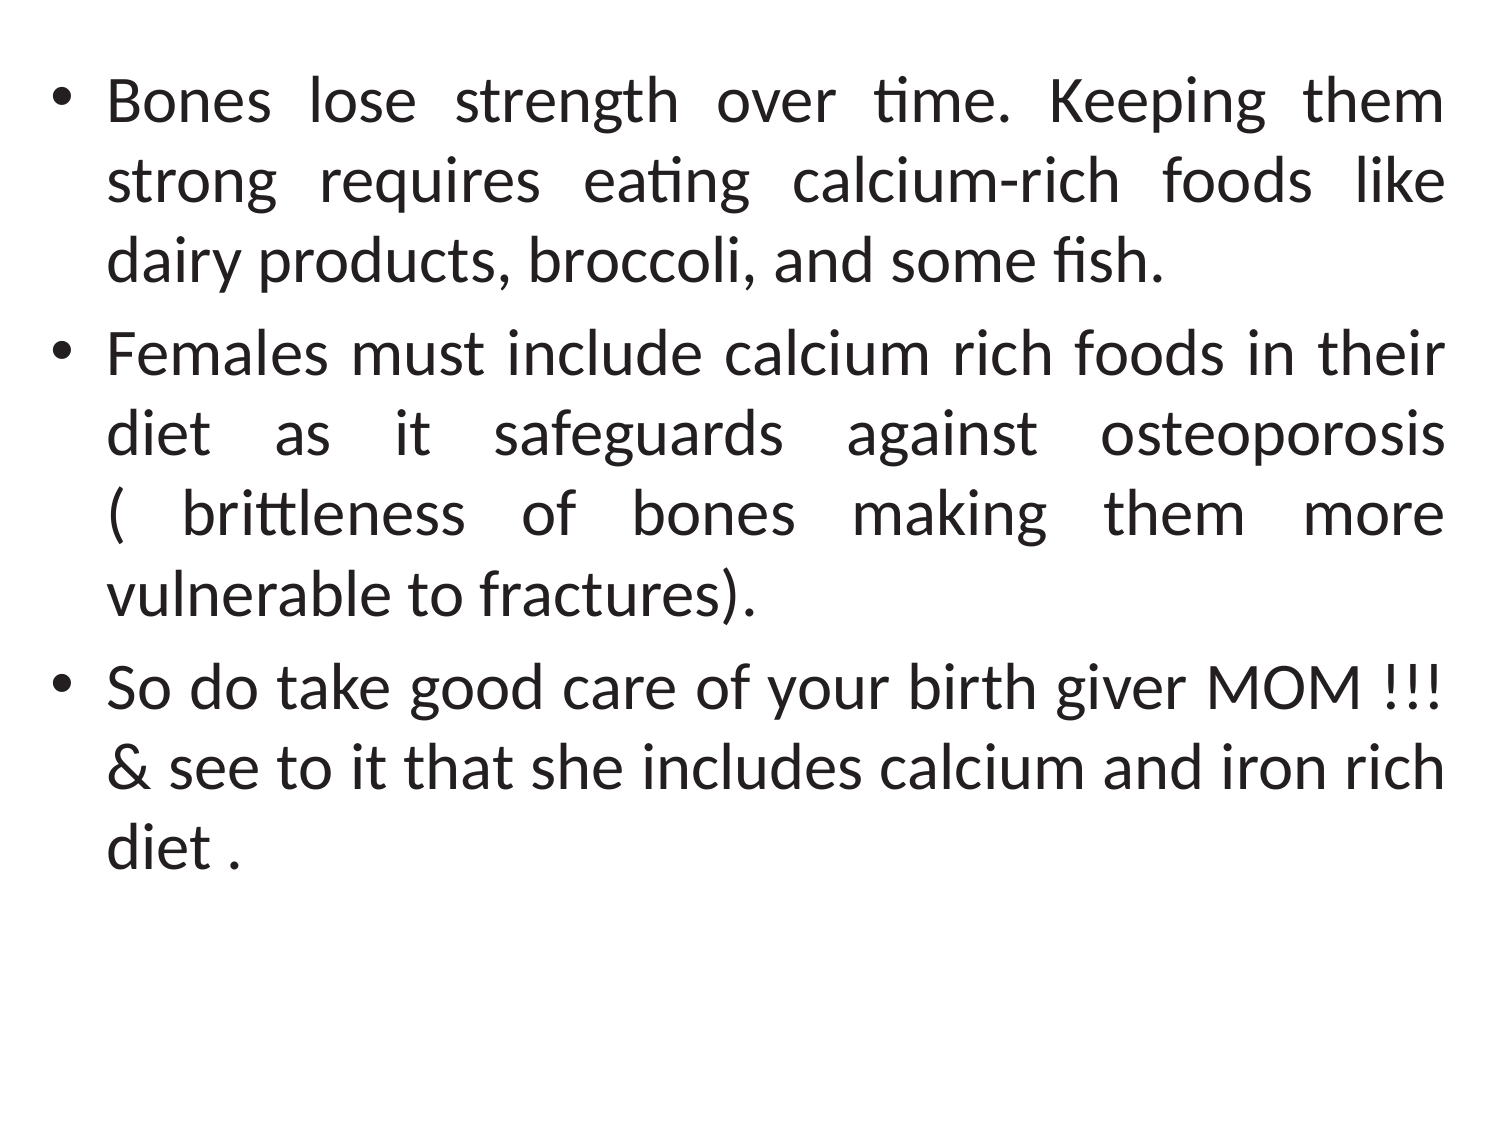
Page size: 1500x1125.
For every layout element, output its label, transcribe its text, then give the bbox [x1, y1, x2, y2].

list Bones lose strength over time. Keeping them strong requires eating calcium-rich foods like dairy products, broccoli, and some fish. Females must include calcium rich foods in their diet as it safeguards against osteoporosis ( brittleness of bones making them more vulnerable to fractures). So do take good care of your birth giver MOM !!! & see to it that she includes calcium and iron rich diet . [35, 47, 1463, 1078]
